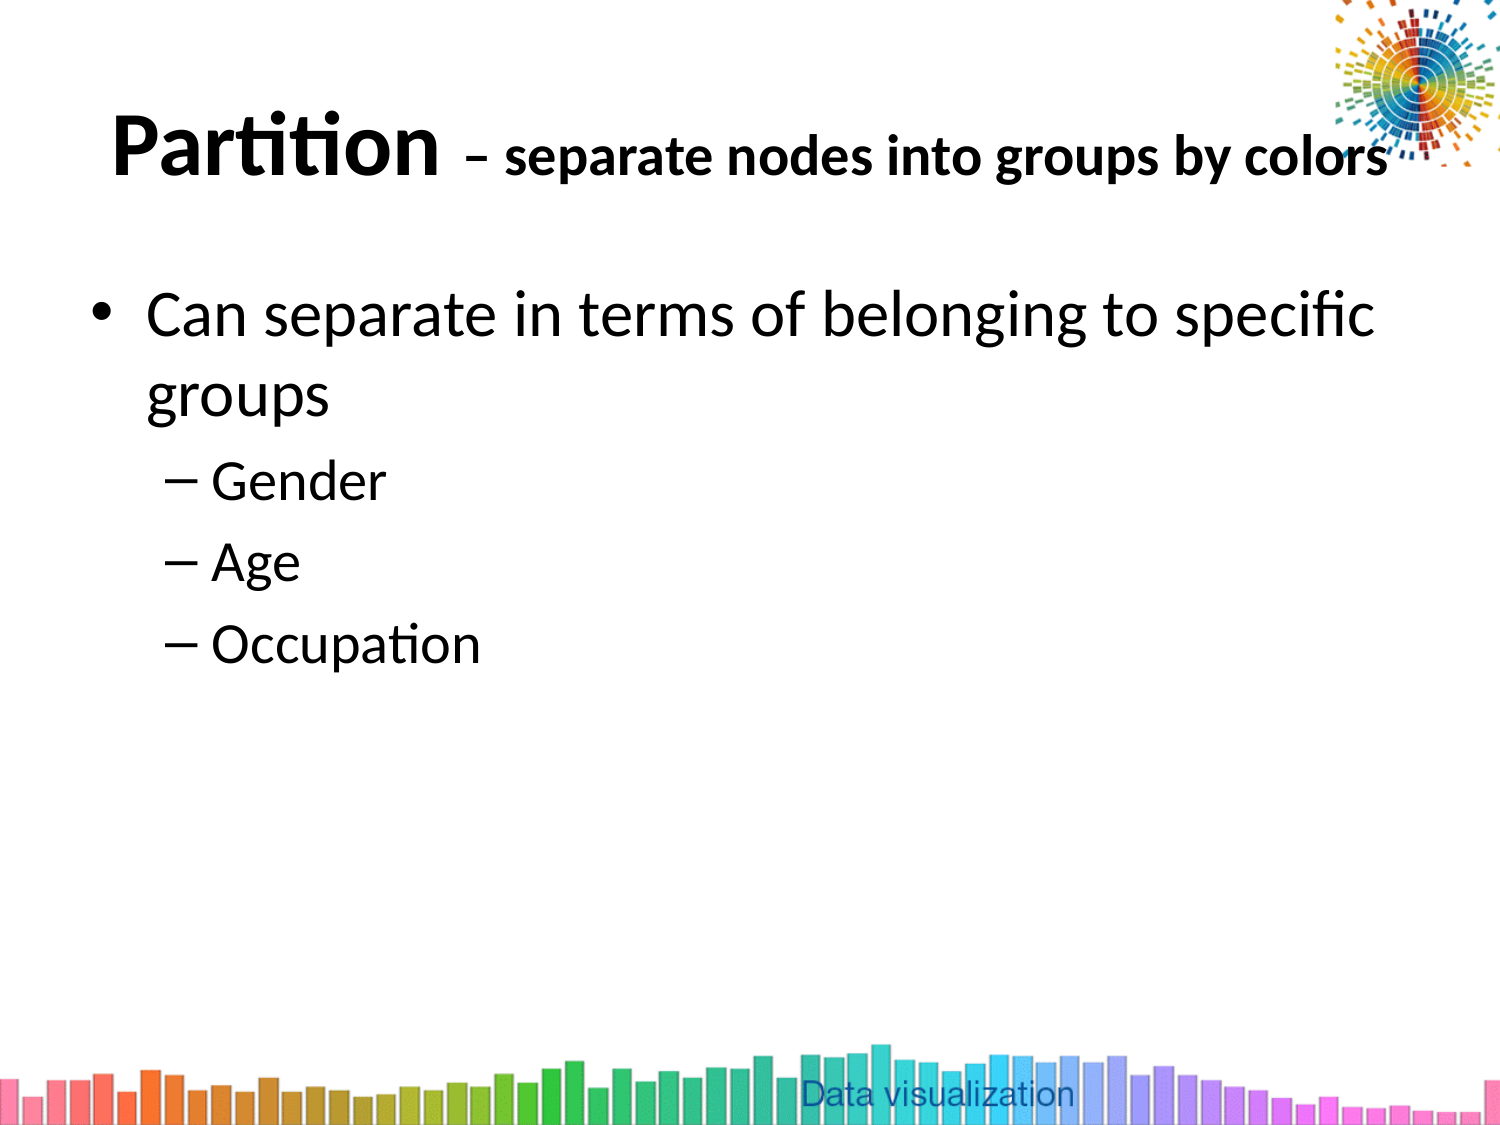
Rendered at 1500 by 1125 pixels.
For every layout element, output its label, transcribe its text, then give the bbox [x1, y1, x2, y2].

list Can separate in terms of belonging to specific groups Gender Age Occupation [75, 262, 1425, 1005]
title Partition – separate nodes into groups by colors [75, 45, 1425, 233]
picture [0, 0, 1500, 1125]
